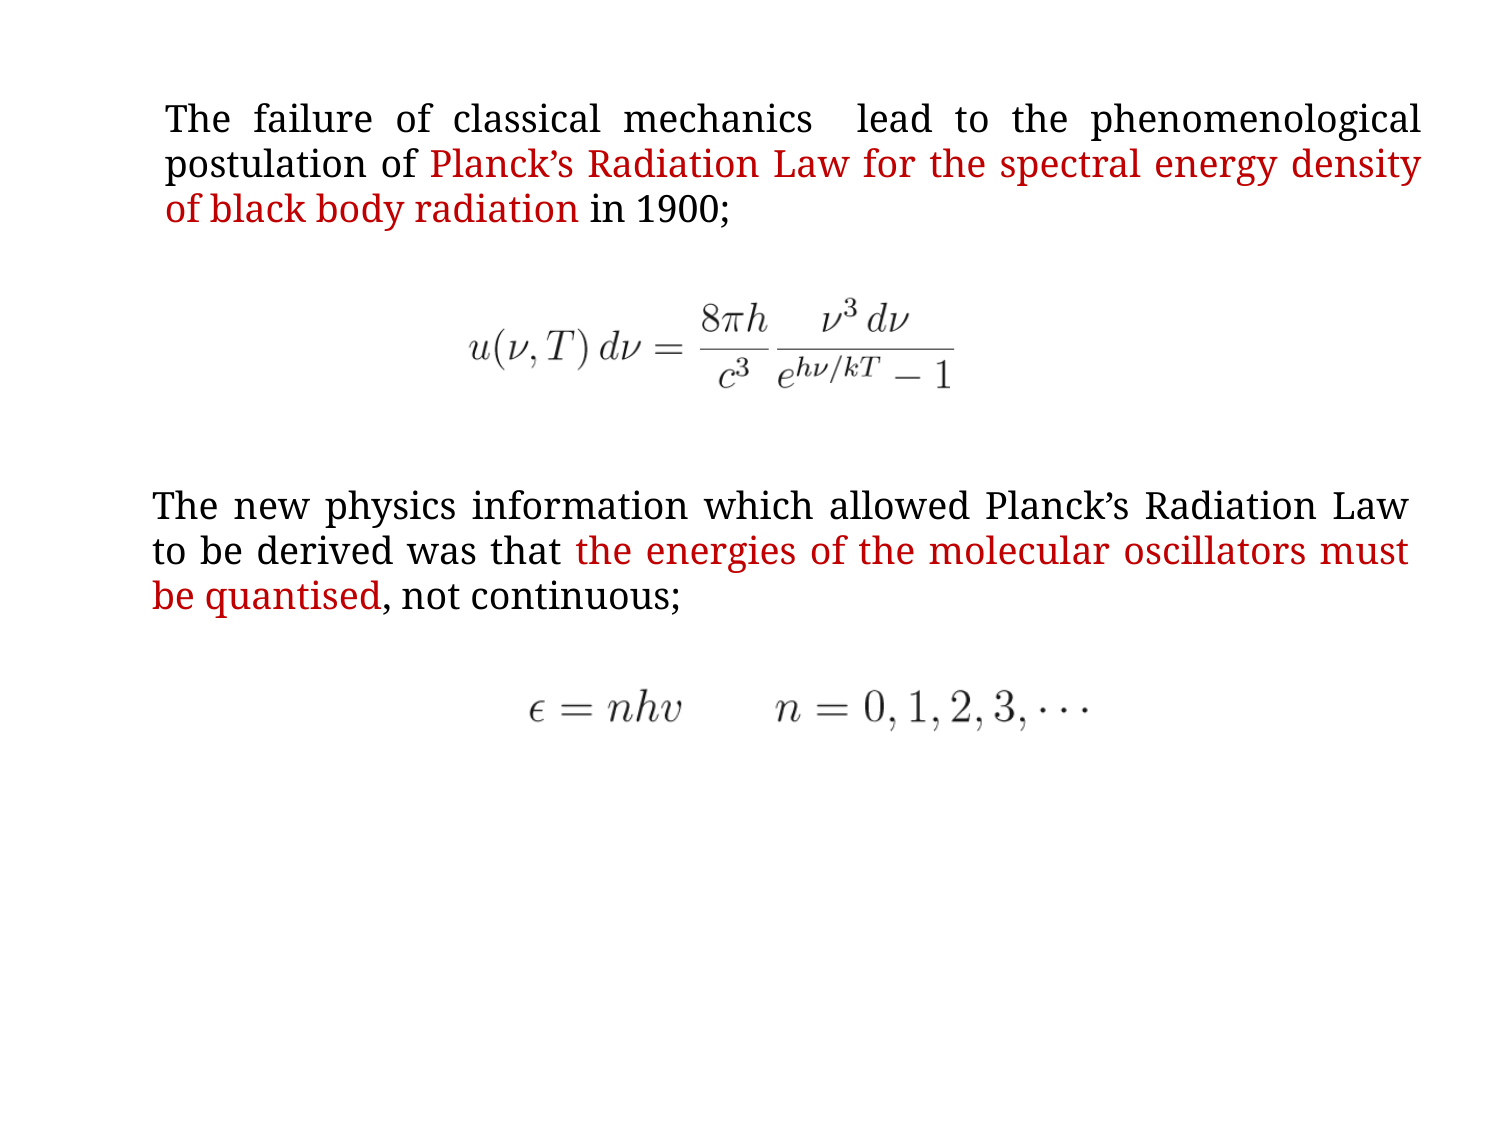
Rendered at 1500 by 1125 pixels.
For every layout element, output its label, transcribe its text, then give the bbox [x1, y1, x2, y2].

picture [449, 287, 976, 401]
text_box The new physics information which allowed Planck’s Radiation Law to be derived was that the energies of the molecular oscillators must be quantised, not continuous; [137, 474, 1425, 625]
text_box The failure of classical mechanics lead to the phenomenological postulation of Planck’s Radiation Law for the spectral energy density of black body radiation in 1900; [149, 87, 1438, 238]
picture [512, 662, 1091, 751]
